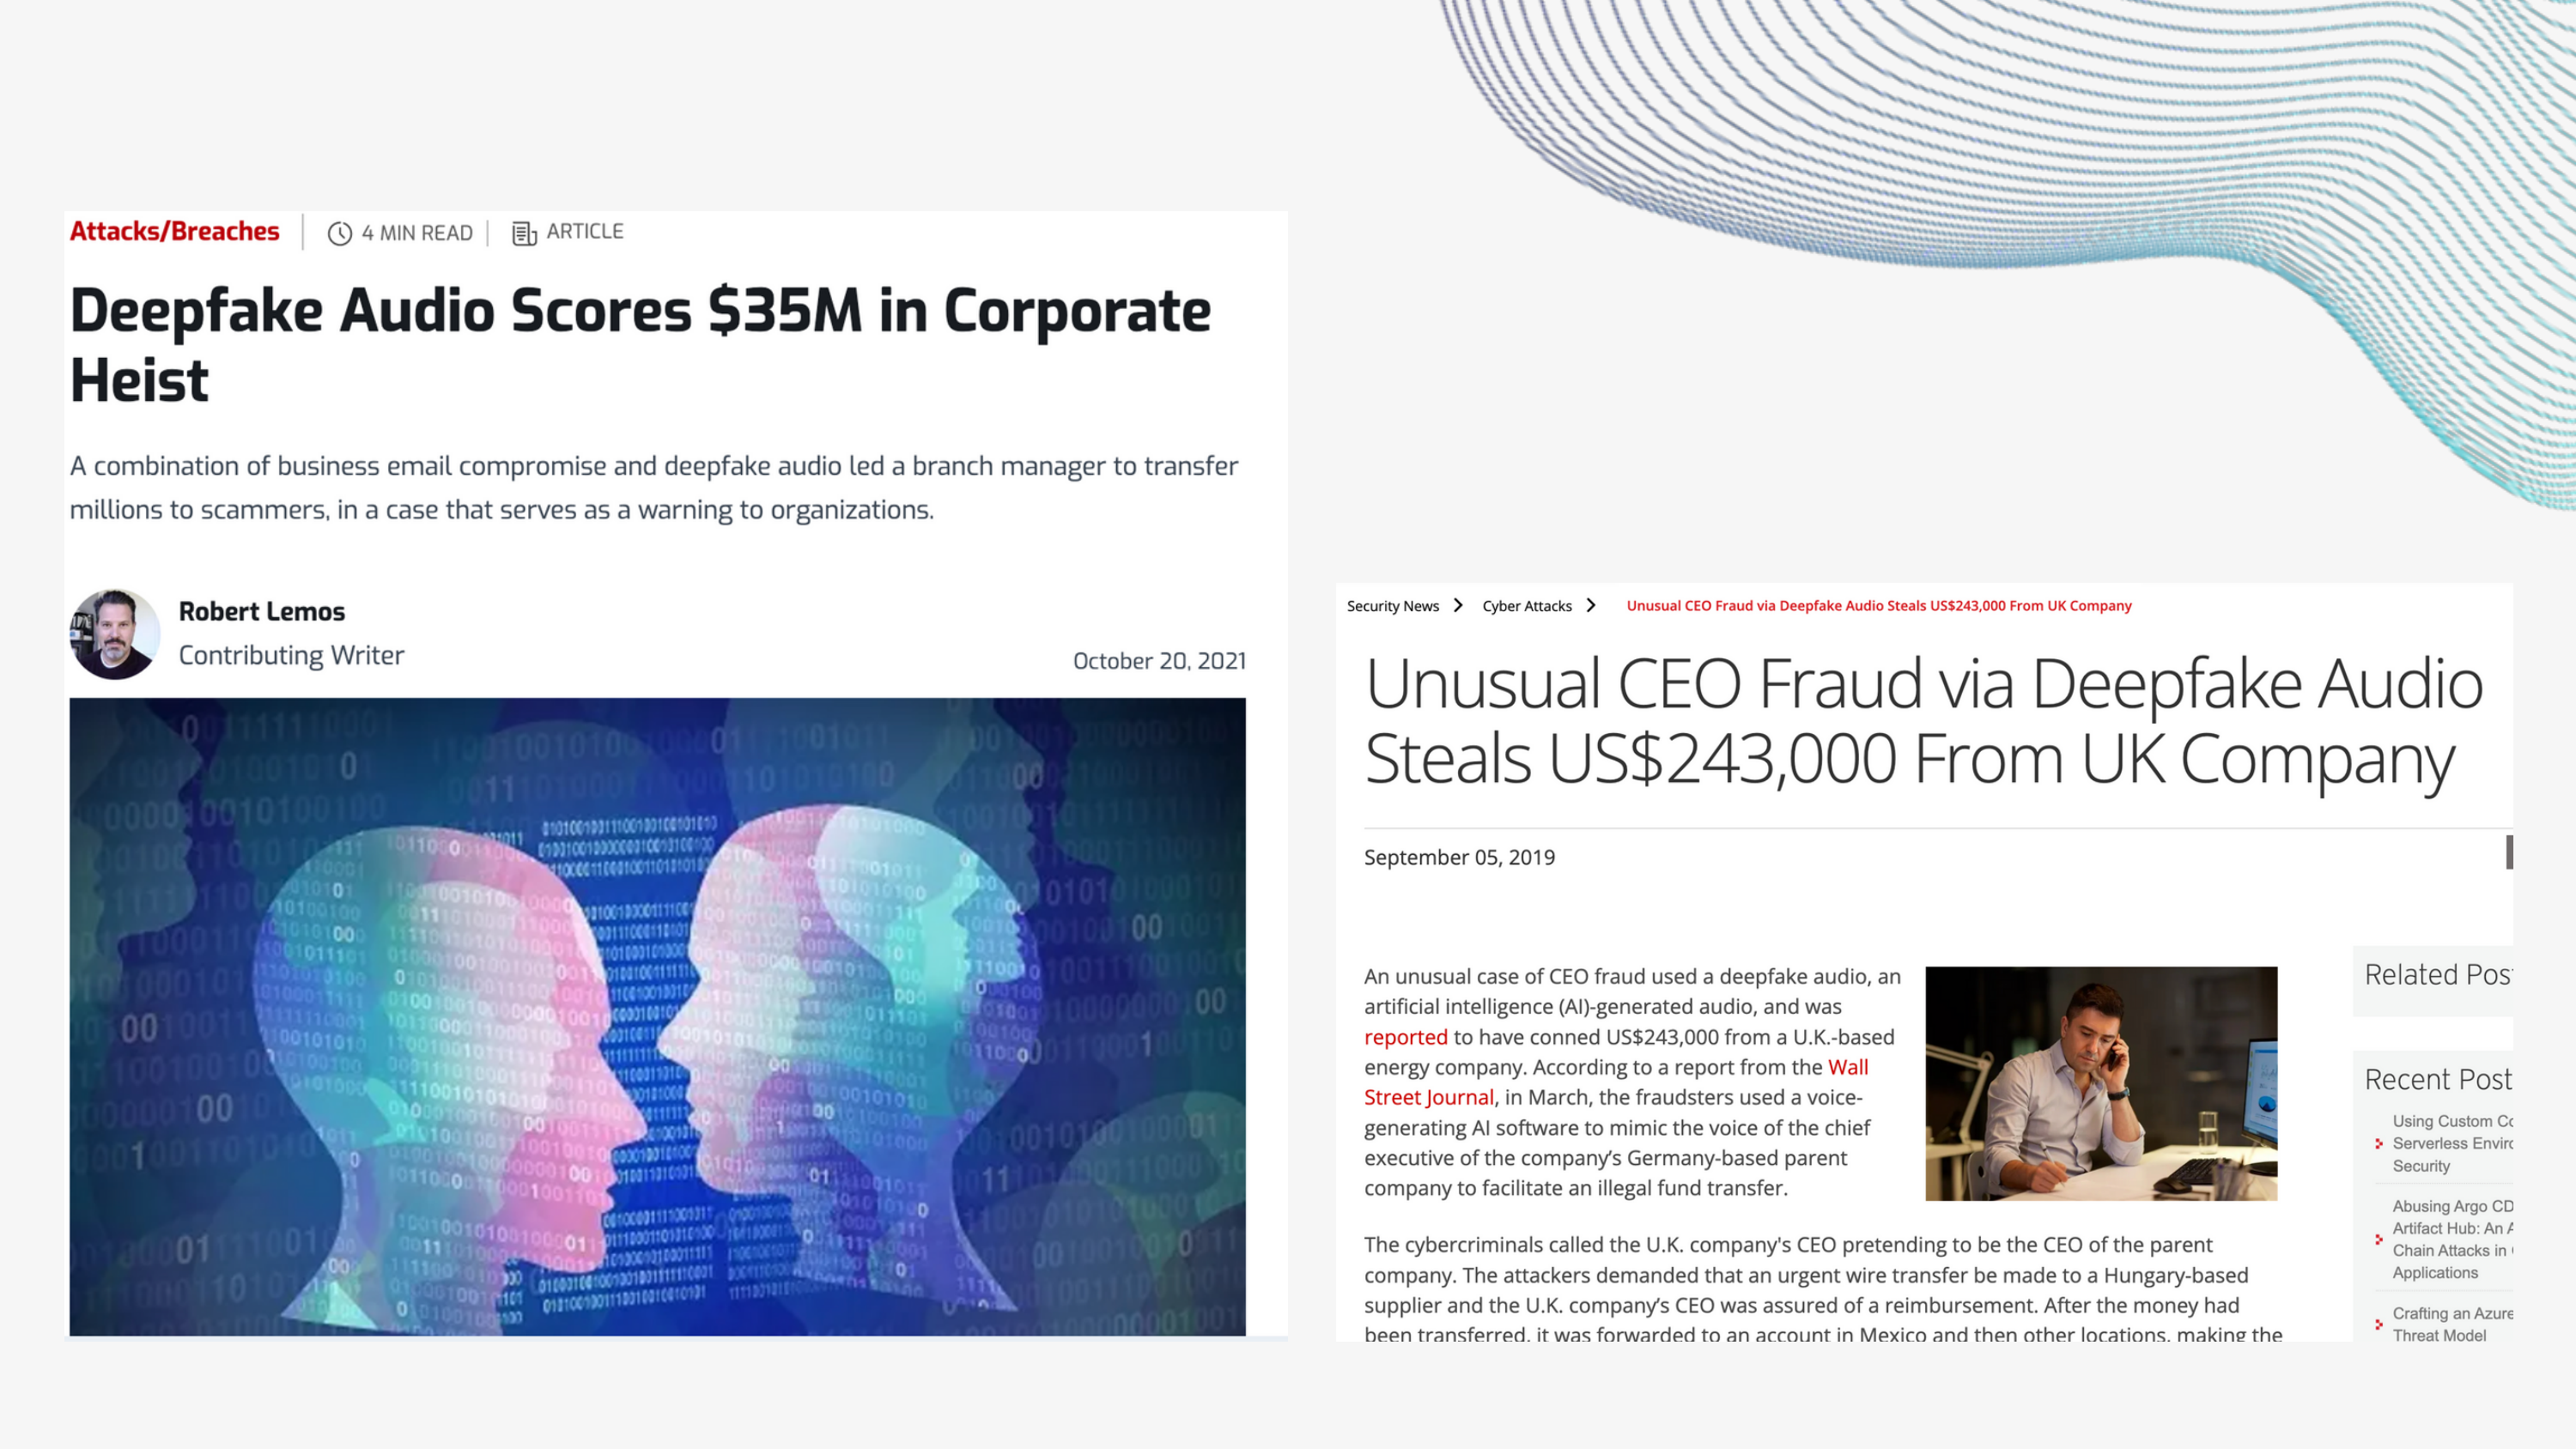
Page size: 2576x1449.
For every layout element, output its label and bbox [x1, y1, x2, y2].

picture [64, 211, 1289, 1343]
picture [1293, 0, 2576, 1342]
